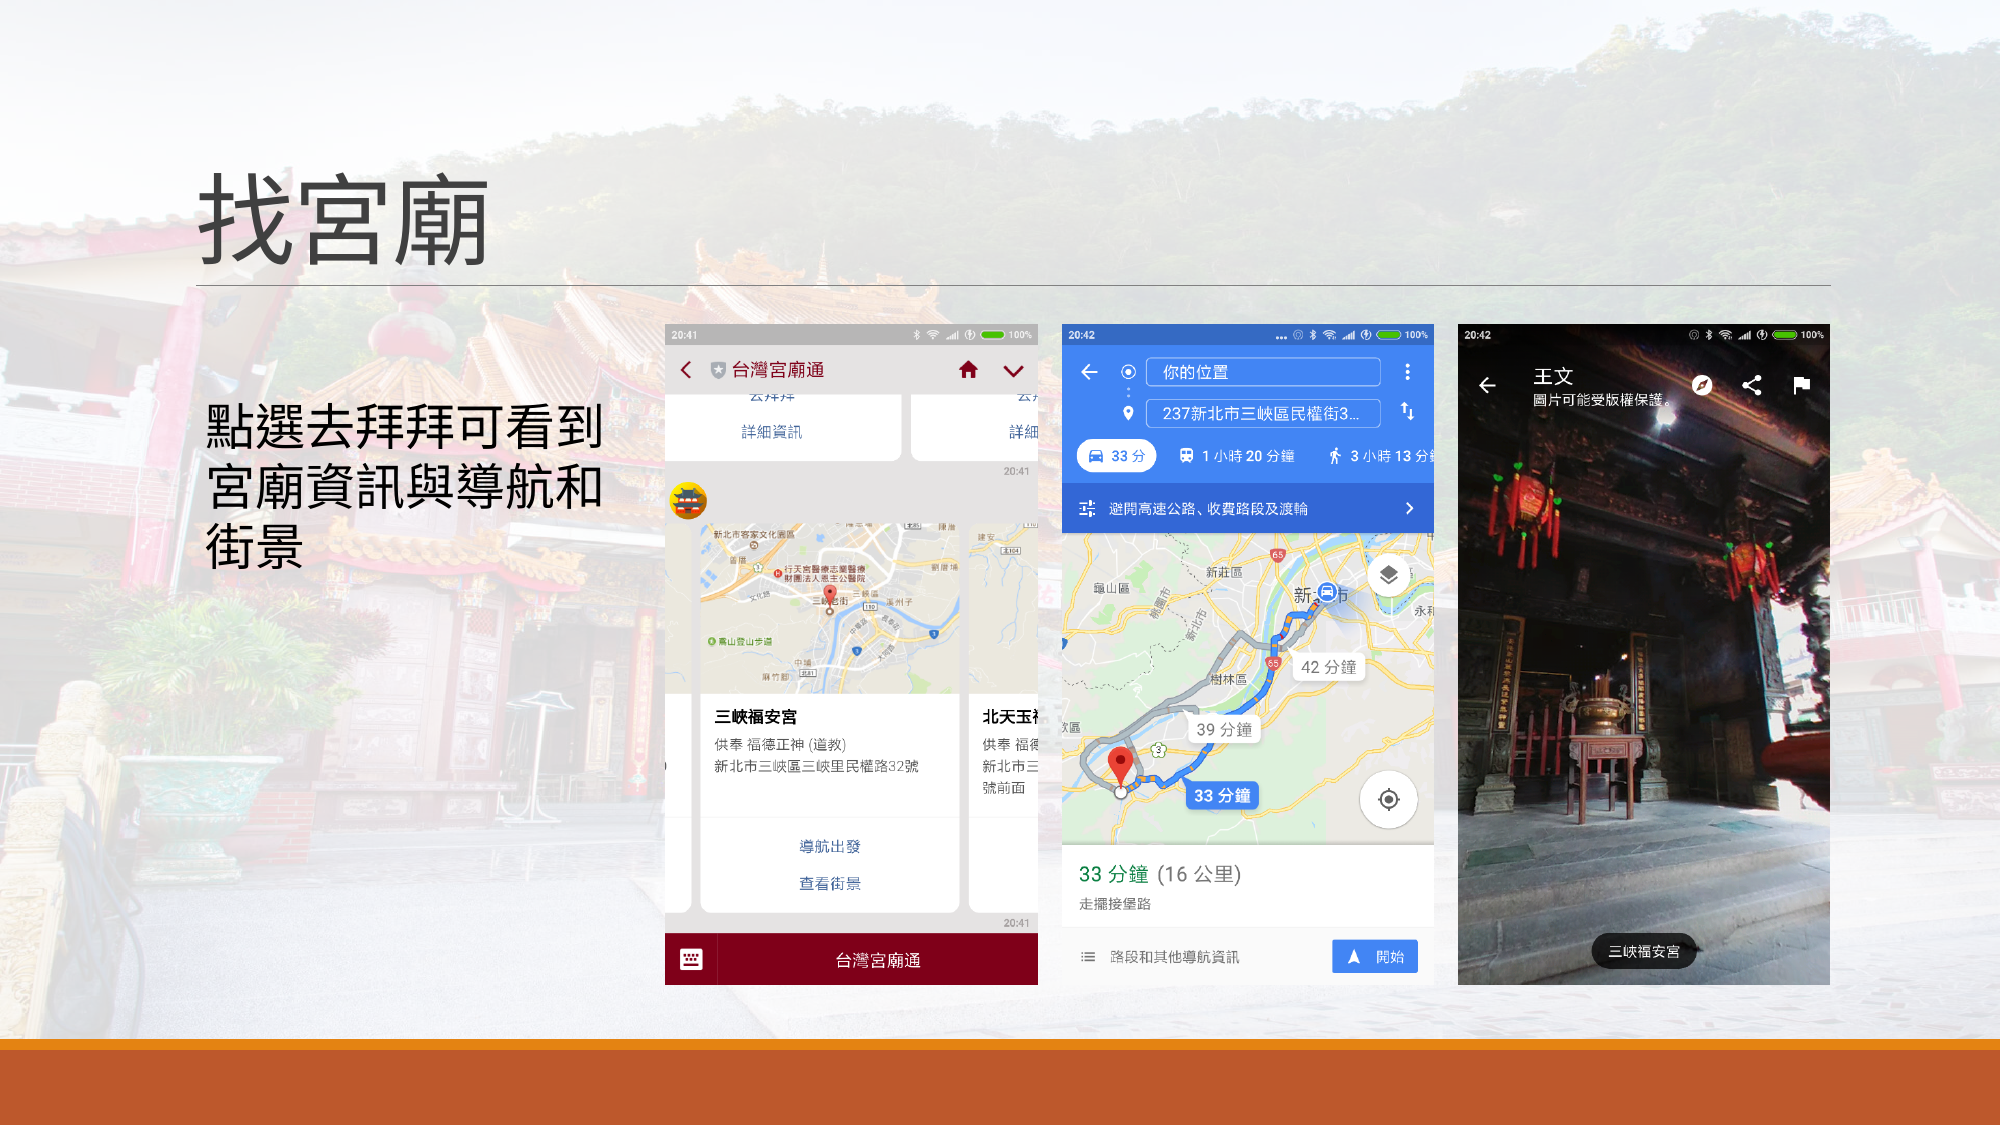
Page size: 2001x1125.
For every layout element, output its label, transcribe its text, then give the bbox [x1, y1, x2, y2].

picture [1061, 323, 1434, 986]
picture [1458, 323, 1831, 986]
text_box 點選去拜拜可看到宮廟資訊與導航和街景 [190, 388, 628, 628]
title 找宮廟 [180, 47, 1830, 285]
picture [665, 323, 1038, 985]
